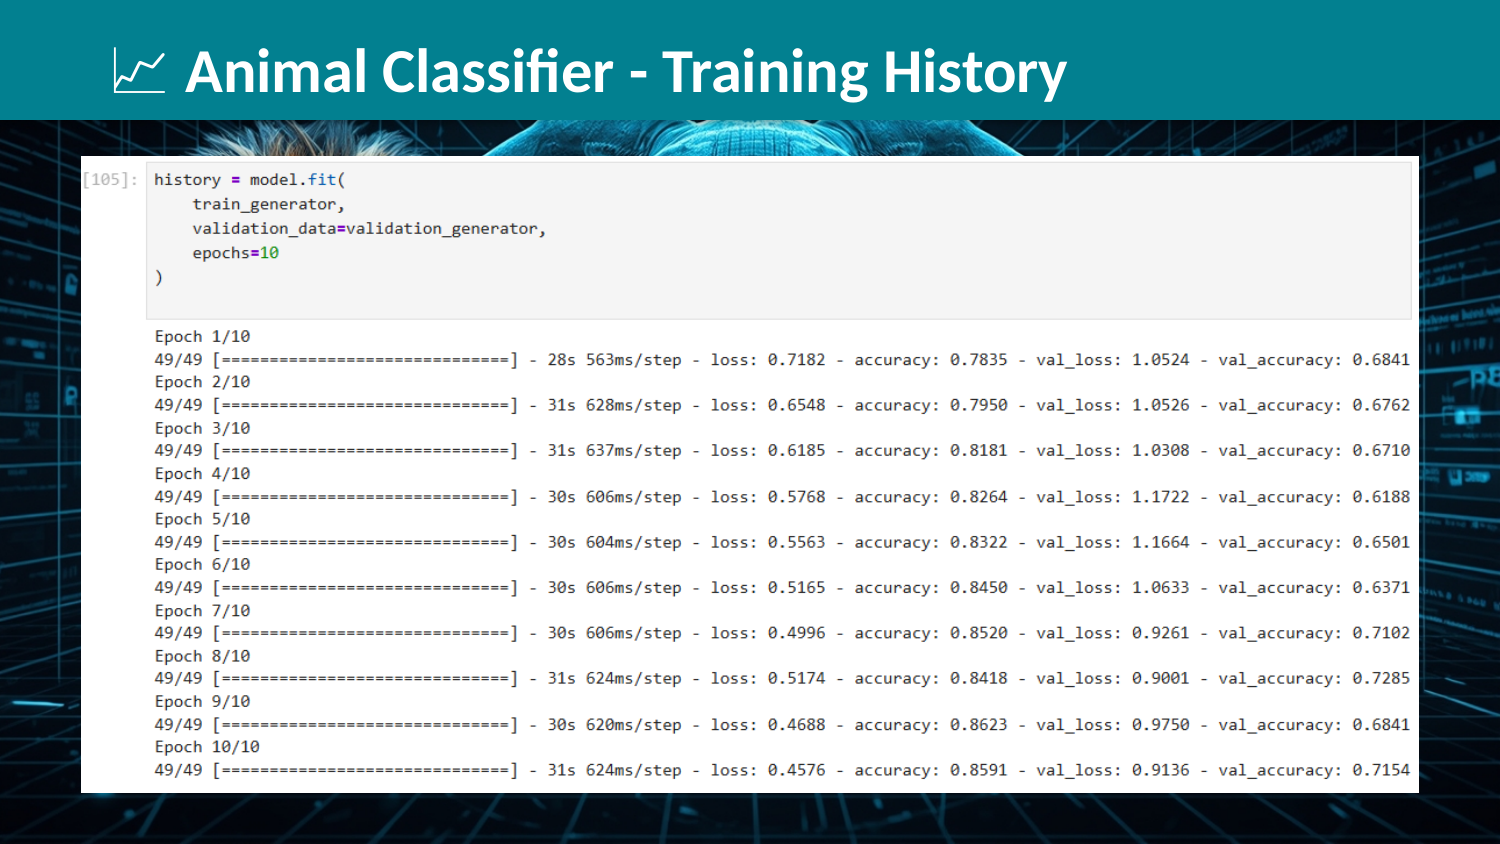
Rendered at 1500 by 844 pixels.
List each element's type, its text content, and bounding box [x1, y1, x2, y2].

picture [81, 155, 1419, 793]
text_box 📈 Animal Classifier - Training History [93, 22, 1085, 113]
text_box [0, 0, 1500, 121]
text_box [0, 127, 1500, 844]
